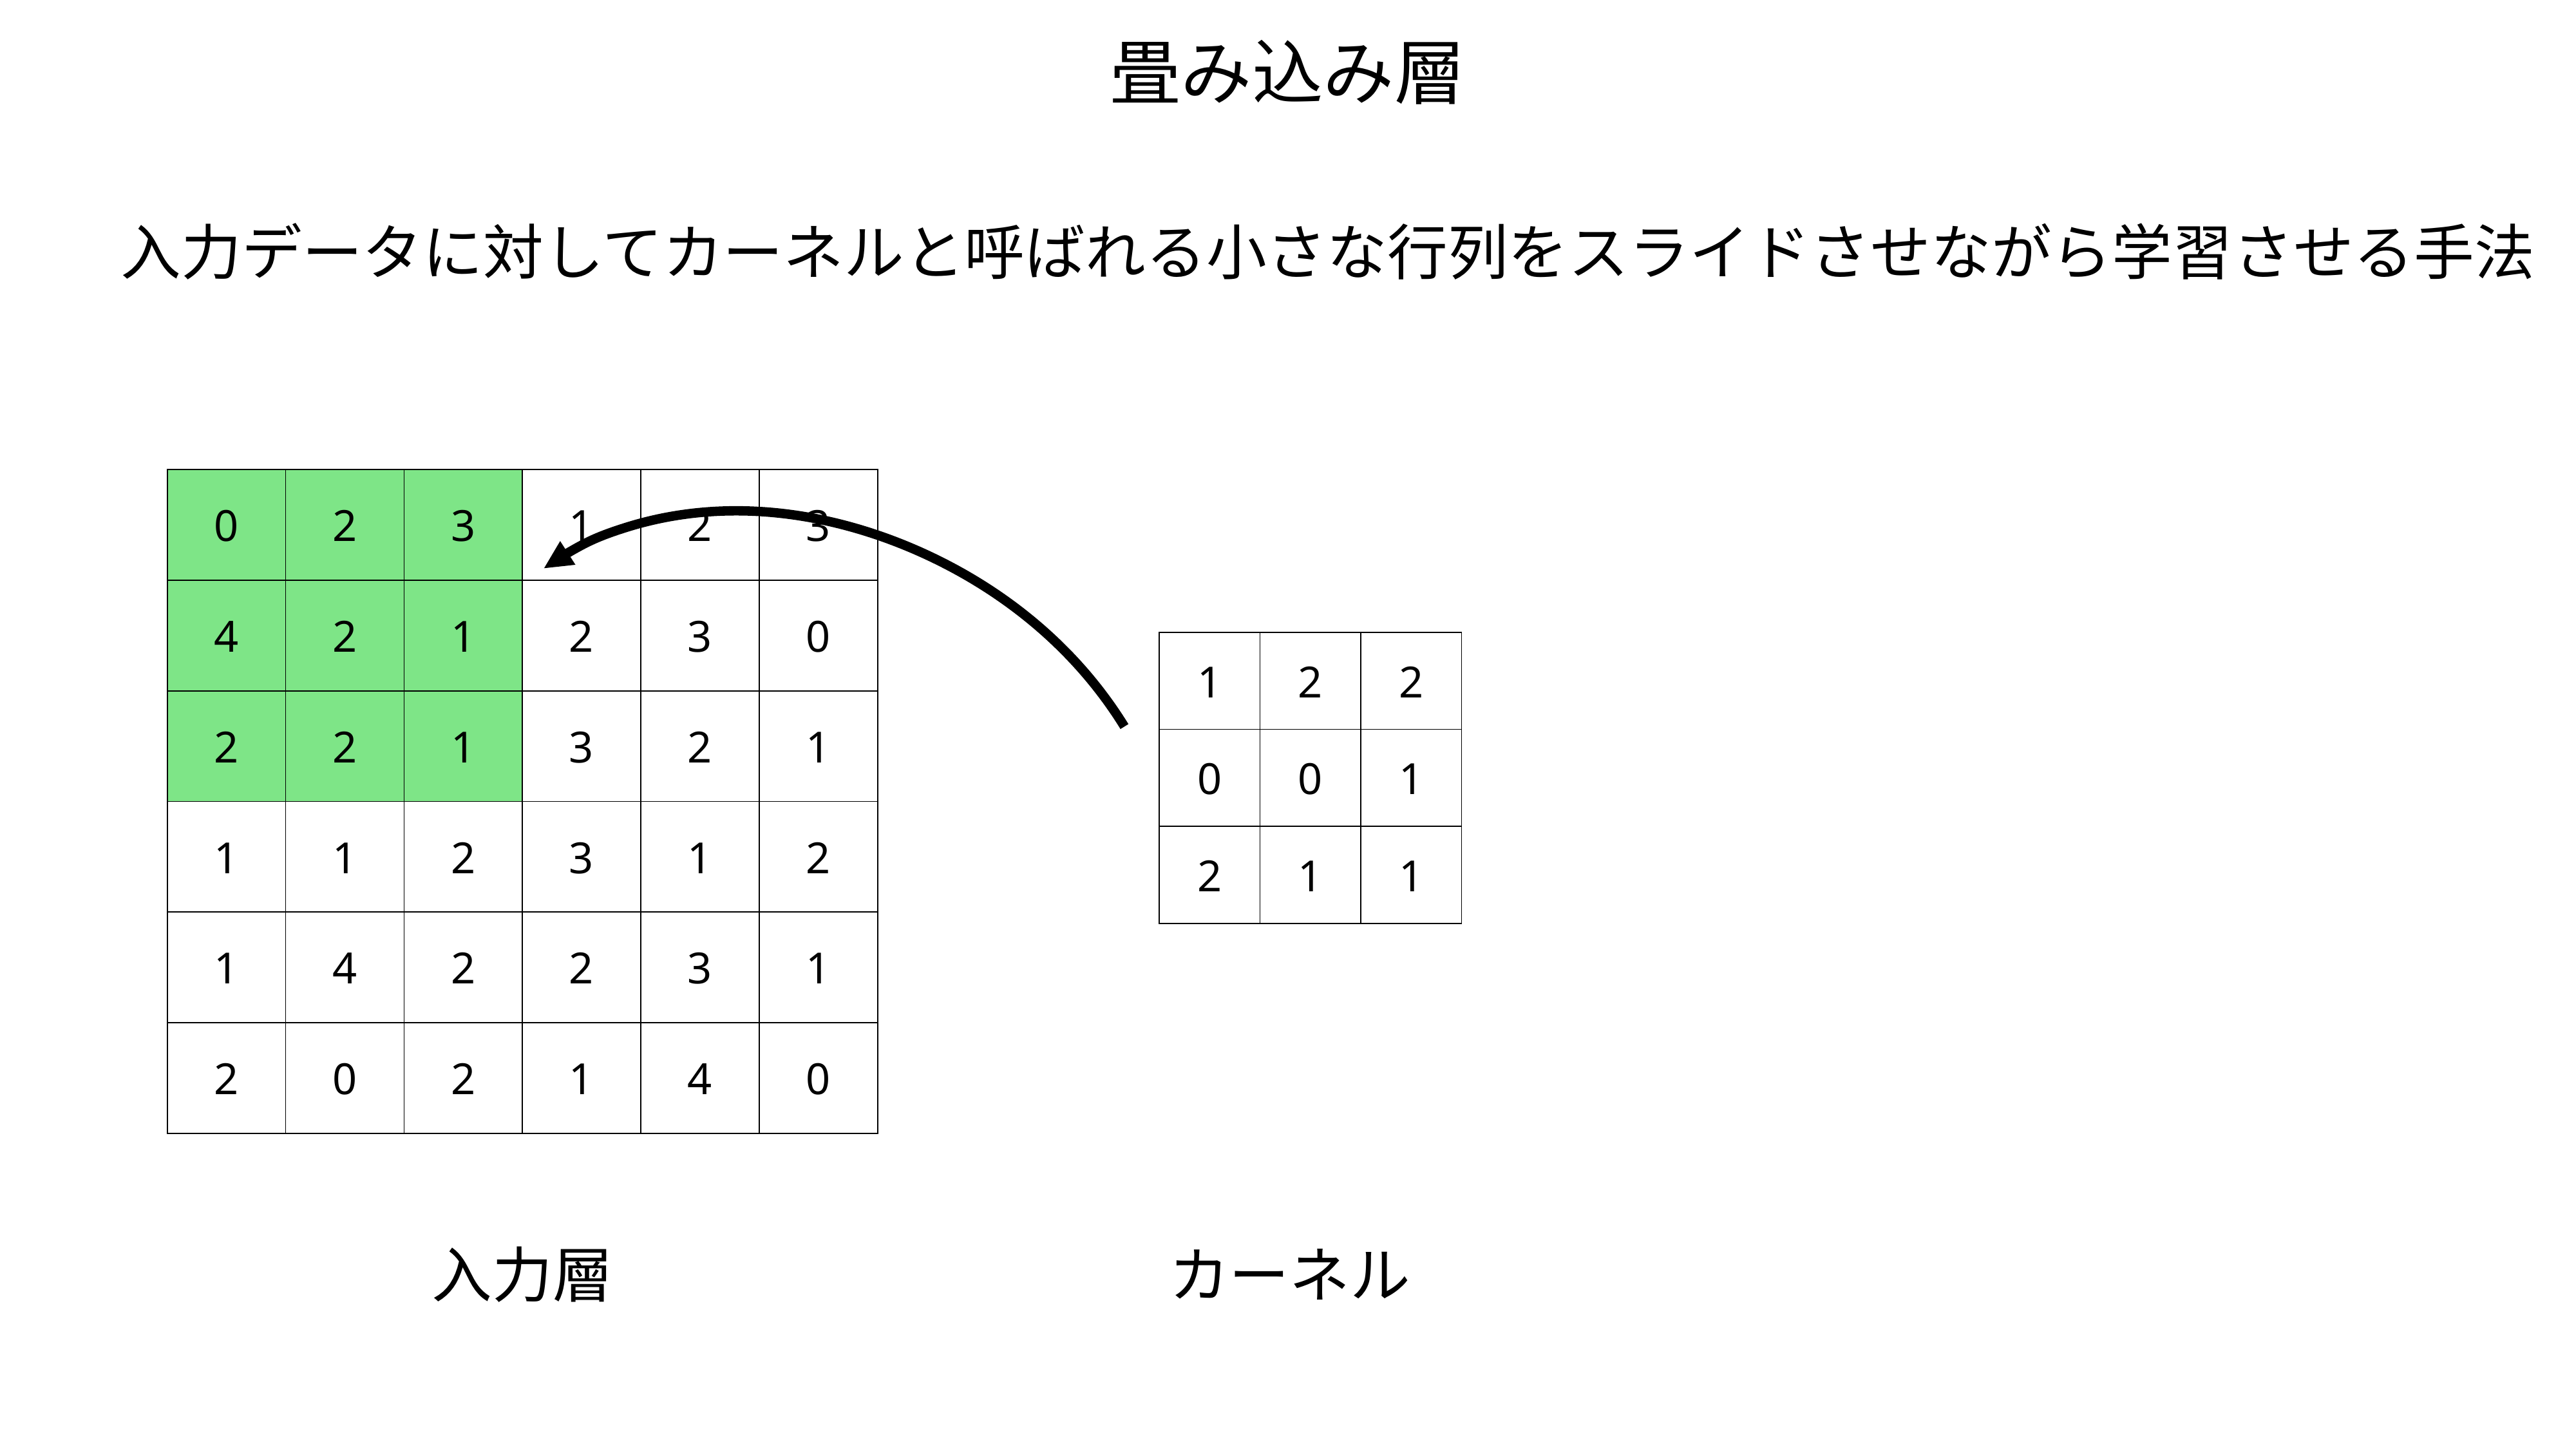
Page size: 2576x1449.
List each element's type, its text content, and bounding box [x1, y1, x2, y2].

table_cell 1 [404, 692, 522, 801]
table_cell 0 [1160, 730, 1260, 826]
table_cell 3 [523, 692, 640, 801]
table_header 3 [404, 470, 522, 580]
table_cell 2 [523, 581, 640, 690]
table_cell 2 [1160, 827, 1260, 923]
text_box [544, 511, 1125, 727]
table_header 1 [1160, 633, 1260, 729]
table_cell 1 [641, 802, 759, 911]
table_header 0 [168, 470, 285, 580]
table_cell 1 [1361, 827, 1461, 923]
table_cell 2 [523, 913, 640, 1022]
table_cell 4 [286, 913, 404, 1022]
table_cell 1 [168, 913, 285, 1022]
table_cell 0 [760, 628, 877, 690]
table_cell 2 [286, 581, 404, 690]
table_cell 2 [404, 802, 522, 911]
table_header 2 [1260, 633, 1360, 729]
text_box カーネル [1163, 1239, 1416, 1316]
table_cell 0 [760, 1023, 877, 1133]
table_cell 2 [404, 1023, 522, 1133]
table_header 3 [760, 470, 877, 535]
table_cell 2 [641, 692, 759, 801]
table_cell 3 [641, 595, 759, 690]
table_cell 1 [760, 692, 877, 801]
table_cell 4 [168, 581, 285, 690]
table_cell 1 [168, 802, 285, 911]
table_header 2 [1361, 633, 1461, 729]
table_header 1 [523, 470, 640, 580]
table_cell 3 [641, 913, 759, 1022]
table_cell 1 [1361, 730, 1461, 826]
text_box 畳み込み層 [1104, 32, 1472, 120]
table_cell 2 [286, 692, 404, 801]
table_cell 4 [641, 1023, 759, 1133]
table_header 2 [286, 470, 404, 580]
table_cell 0 [1260, 730, 1360, 826]
table_cell 2 [168, 1023, 285, 1133]
table_cell 3 [523, 802, 640, 911]
table_cell 2 [760, 802, 877, 911]
table_cell 2 [404, 913, 522, 1022]
table_cell 1 [760, 913, 877, 1022]
table_header 2 [641, 470, 759, 522]
table_cell 1 [523, 1023, 640, 1133]
text_box 入力層 [426, 1239, 619, 1316]
table_cell 0 [286, 1023, 404, 1133]
table_cell 1 [286, 802, 404, 911]
text_box 入力データに対してカーネルと呼ばれる小さな行列をスライドさせながら学習させる手法 [115, 216, 2540, 293]
table_cell 1 [404, 581, 522, 690]
table_cell 1 [1260, 827, 1360, 923]
table_cell 2 [168, 692, 285, 801]
